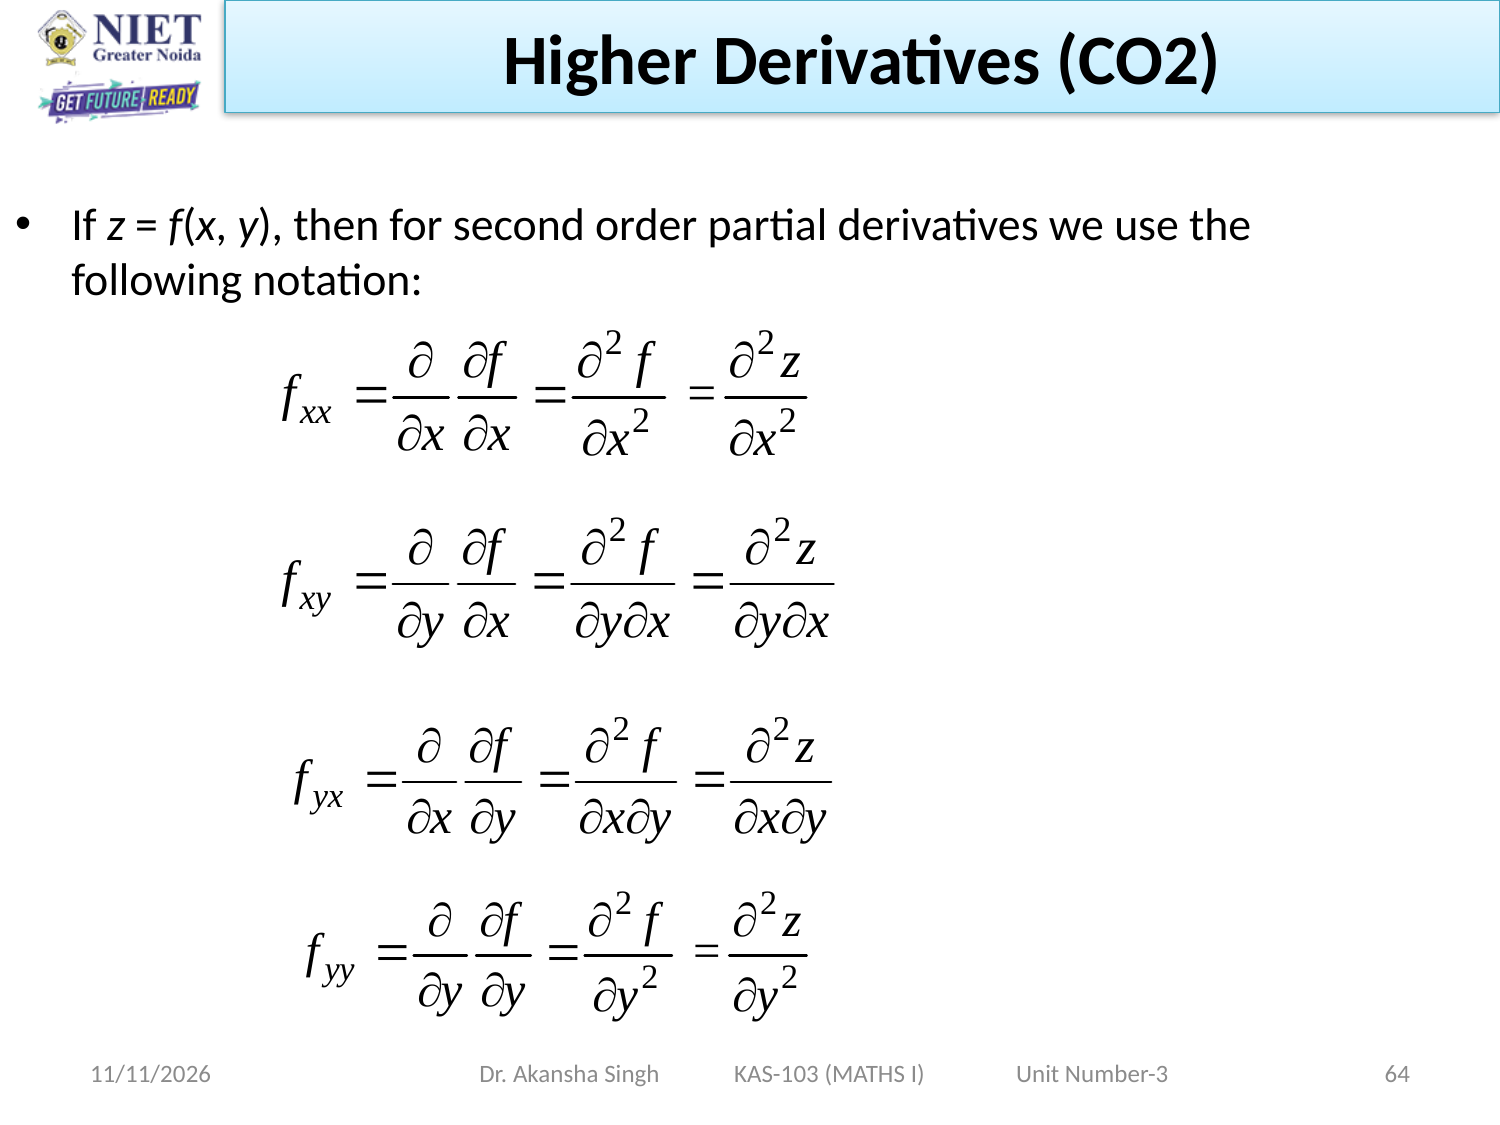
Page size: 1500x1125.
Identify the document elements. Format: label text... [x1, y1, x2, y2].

picture [0, 0, 238, 135]
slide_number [75, 1042, 412, 1103]
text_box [262, 499, 845, 664]
list If z = f(x, y), then for second order partial derivatives we use the following notation: [0, 187, 1350, 926]
footer Dr. Akansha Singh KAS-103 (MATHS I) Unit Number-3 [412, 1042, 1238, 1103]
slide_number 64 [1238, 1042, 1425, 1103]
text_box Higher Derivatives (CO2) [238, 0, 1500, 113]
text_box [287, 874, 820, 1037]
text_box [262, 312, 819, 468]
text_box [274, 699, 842, 859]
